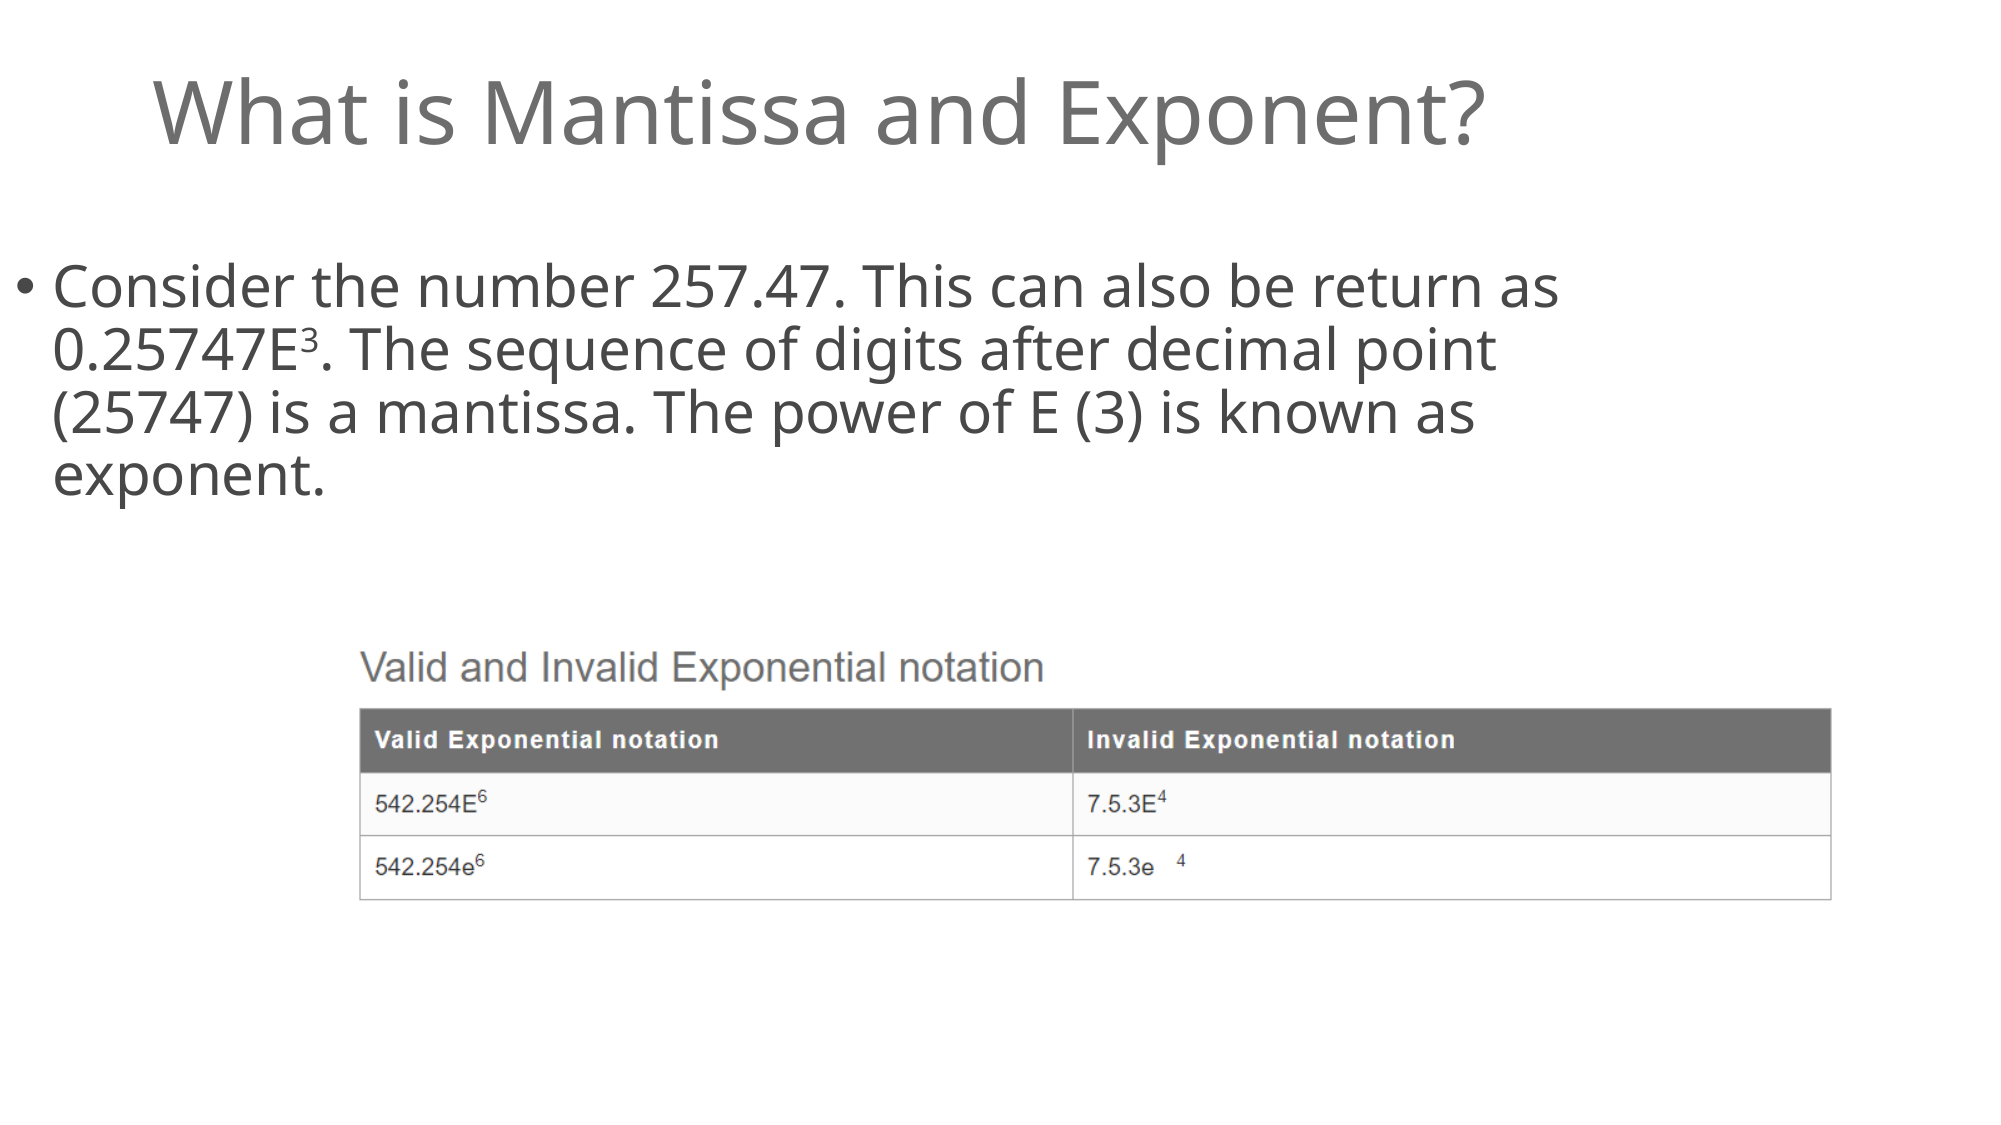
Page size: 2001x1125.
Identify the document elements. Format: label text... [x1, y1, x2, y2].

list Consider the number 257.47. This can also be return as 0.25747E3. The sequence of digits after decimal point (25747) is a mantissa. The power of E (3) is known as exponent. [0, 249, 1725, 964]
title What is Mantissa and Exponent? [137, 59, 1863, 278]
picture [351, 629, 1838, 918]
